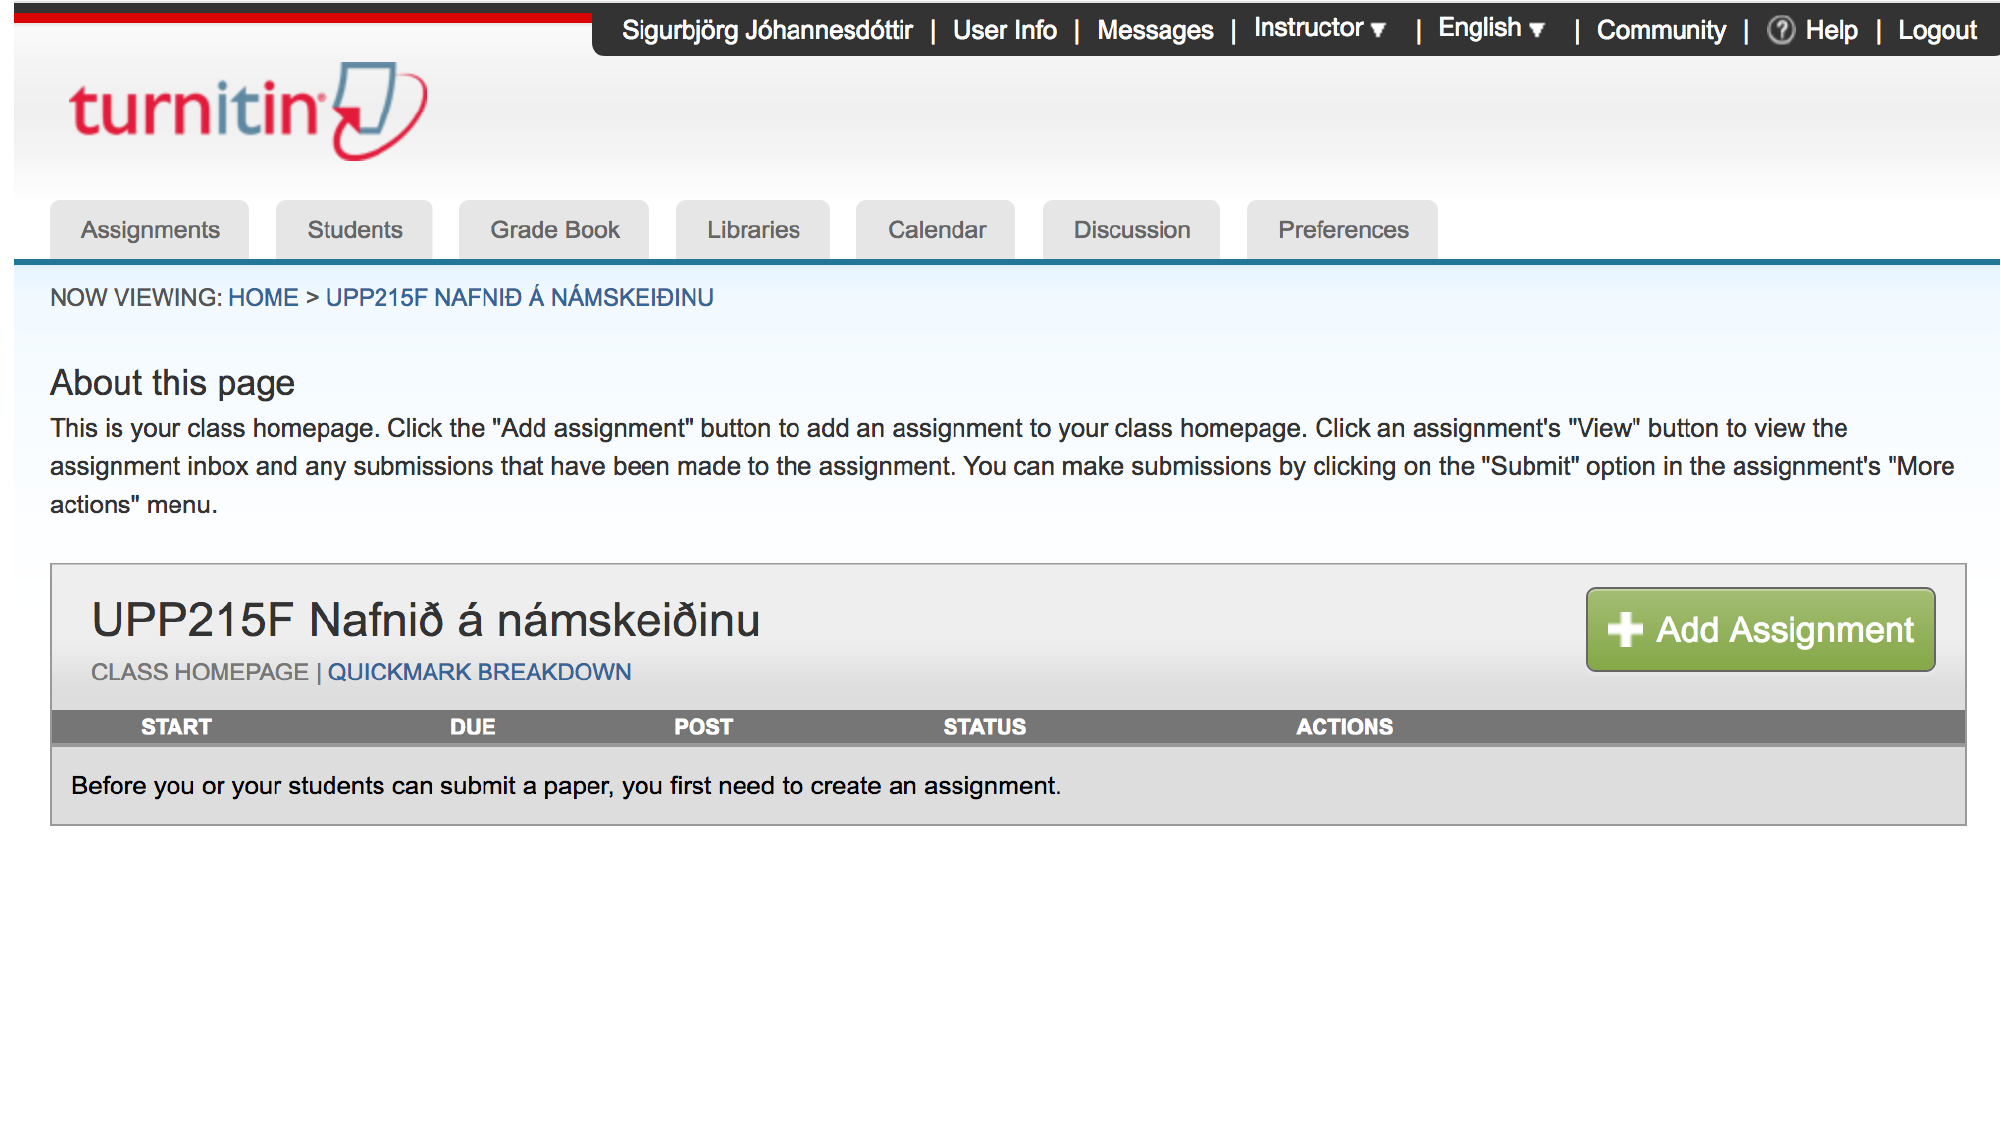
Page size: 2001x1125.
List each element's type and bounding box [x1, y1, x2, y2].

picture [14, 0, 2000, 848]
